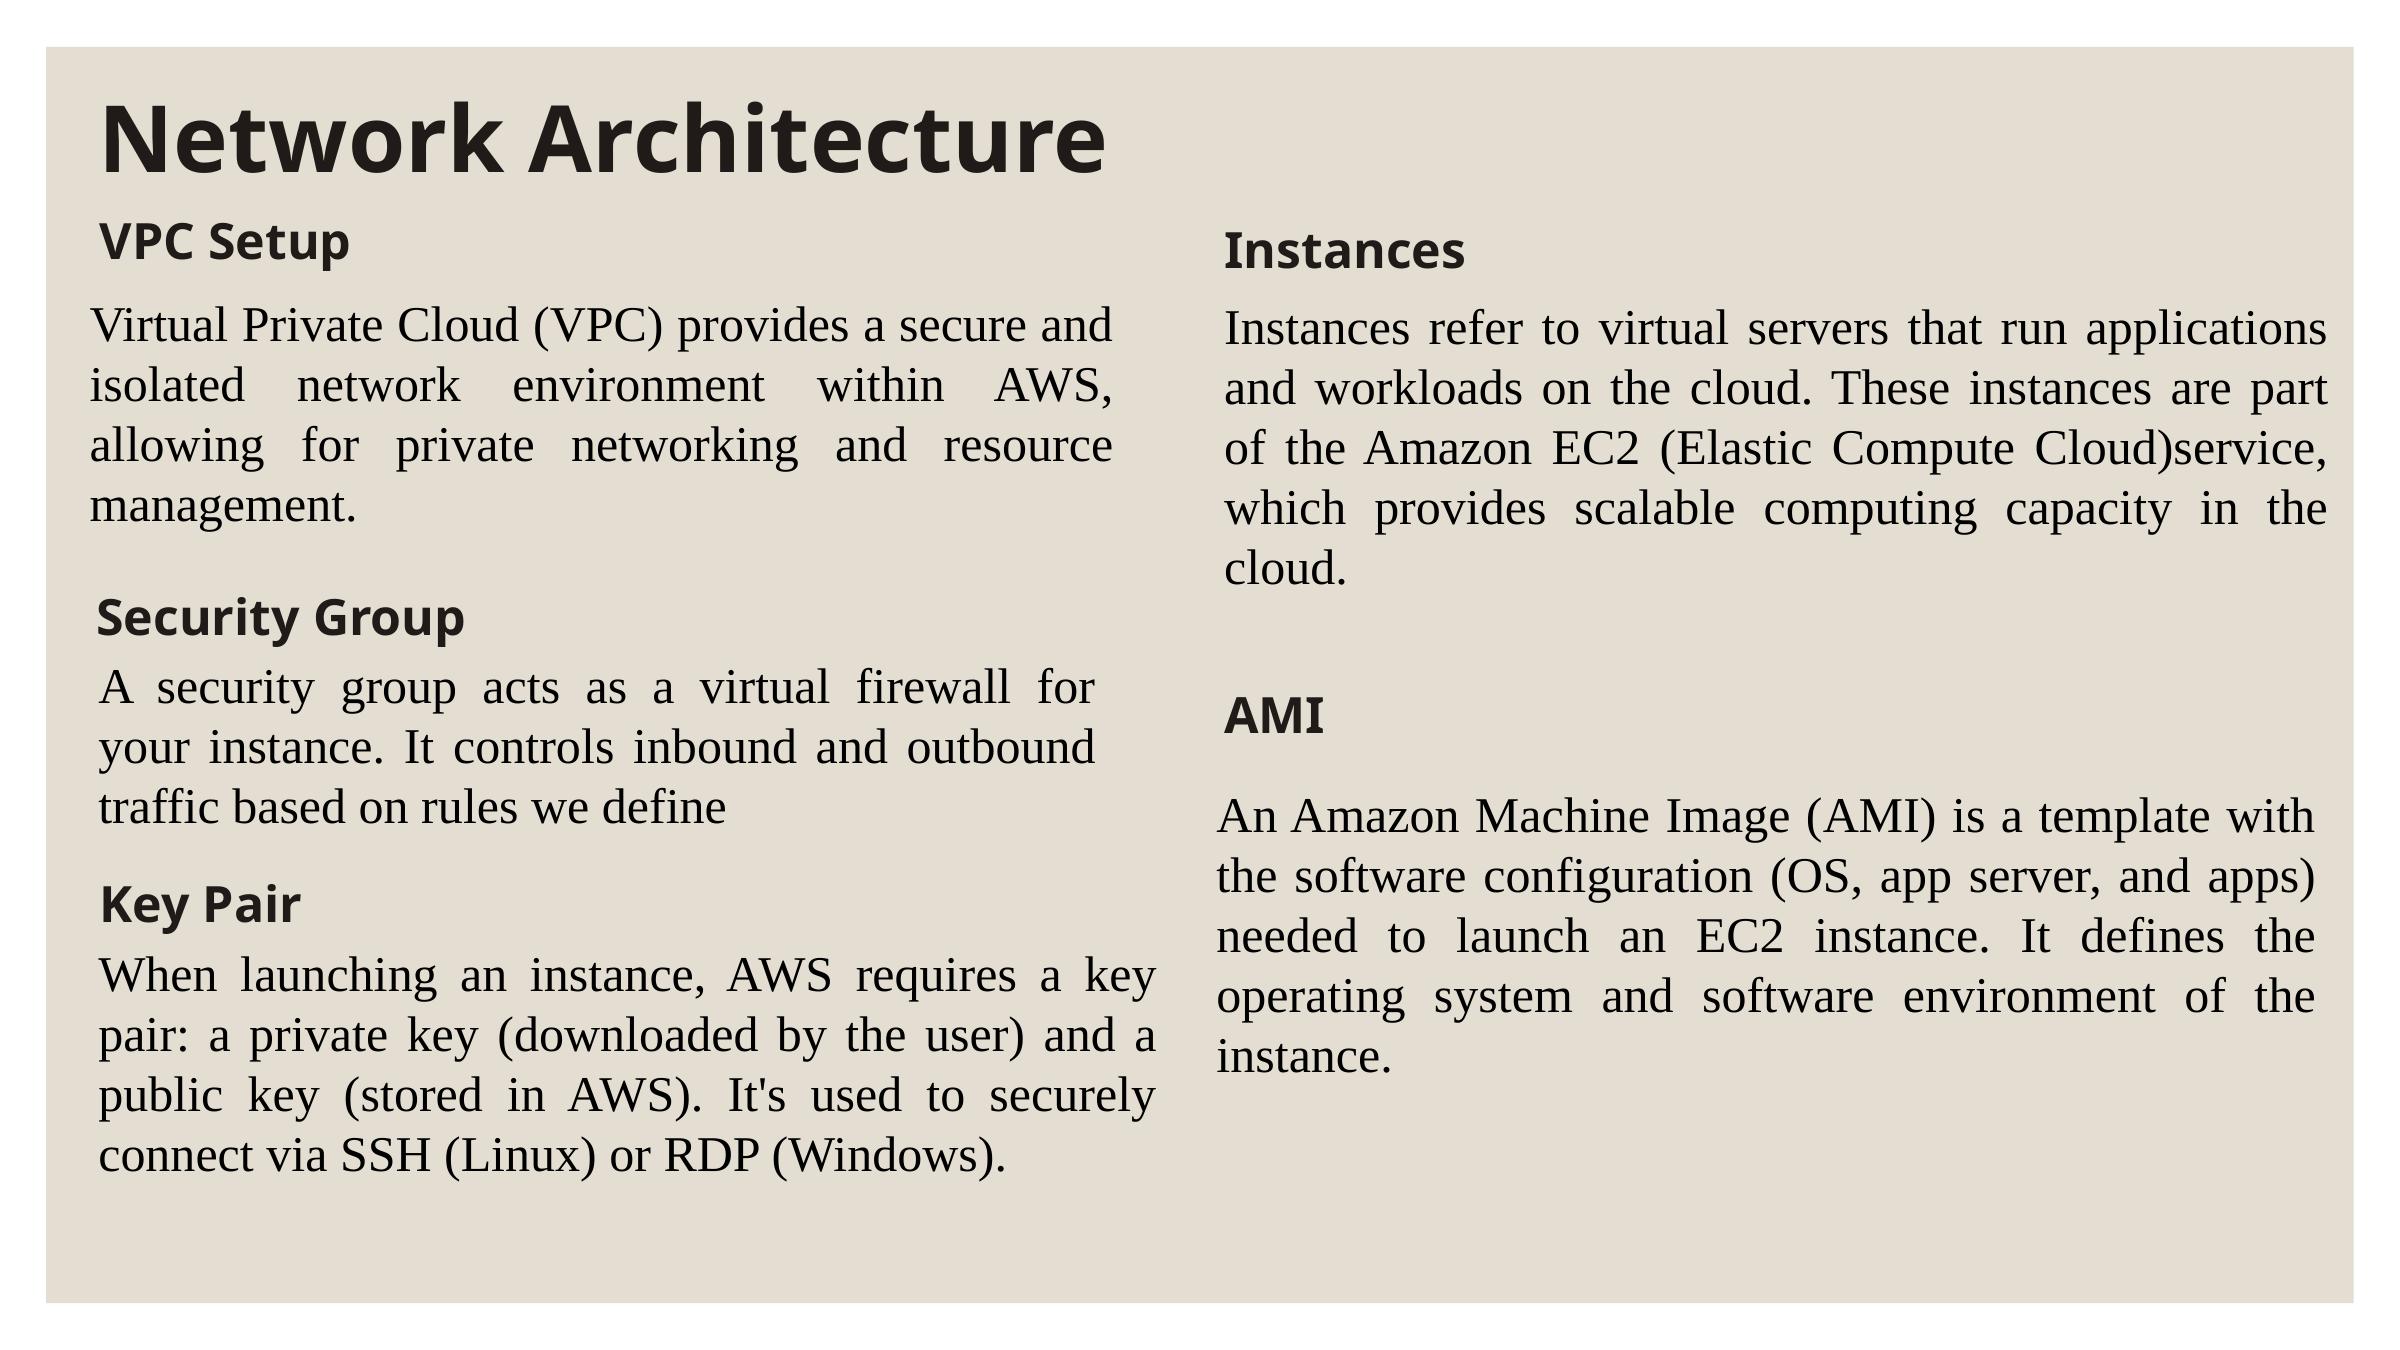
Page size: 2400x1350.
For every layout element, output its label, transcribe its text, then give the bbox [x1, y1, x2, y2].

text_box AMI [1224, 686, 1690, 745]
text_box An Amazon Machine Image (AMI) is a template with the software configuration (OS, app server, and apps) needed to launch an EC2 instance. It defines the operating system and software environment of the instance. [1201, 774, 2332, 1090]
text_box A security group acts as a virtual firewall for your instance. It controls inbound and outbound traffic based on rules we define [83, 646, 1112, 842]
text_box Virtual Private Cloud (VPC) provides a secure and isolated network environment within AWS, allowing for private networking and resource management. [89, 291, 1114, 471]
text_box Network Architecture [98, 75, 1093, 192]
text_box When launching an instance, AWS requires a key pair: a private key (downloaded by the user) and a public key (stored in AWS). It's used to securely connect via SSH (Linux) or RDP (Windows). [83, 933, 1173, 1189]
text_box Instances [1224, 221, 1697, 280]
text_box Security Group [96, 588, 562, 646]
text_box Instances refer to virtual servers that run applications and workloads on the cloud. These instances are part of the Amazon EC2 (Elastic Compute Cloud)service, which provides scalable computing capacity in the cloud. [1224, 294, 2329, 637]
text_box VPC Setup [99, 212, 565, 271]
text_box Key Pair [99, 875, 565, 934]
